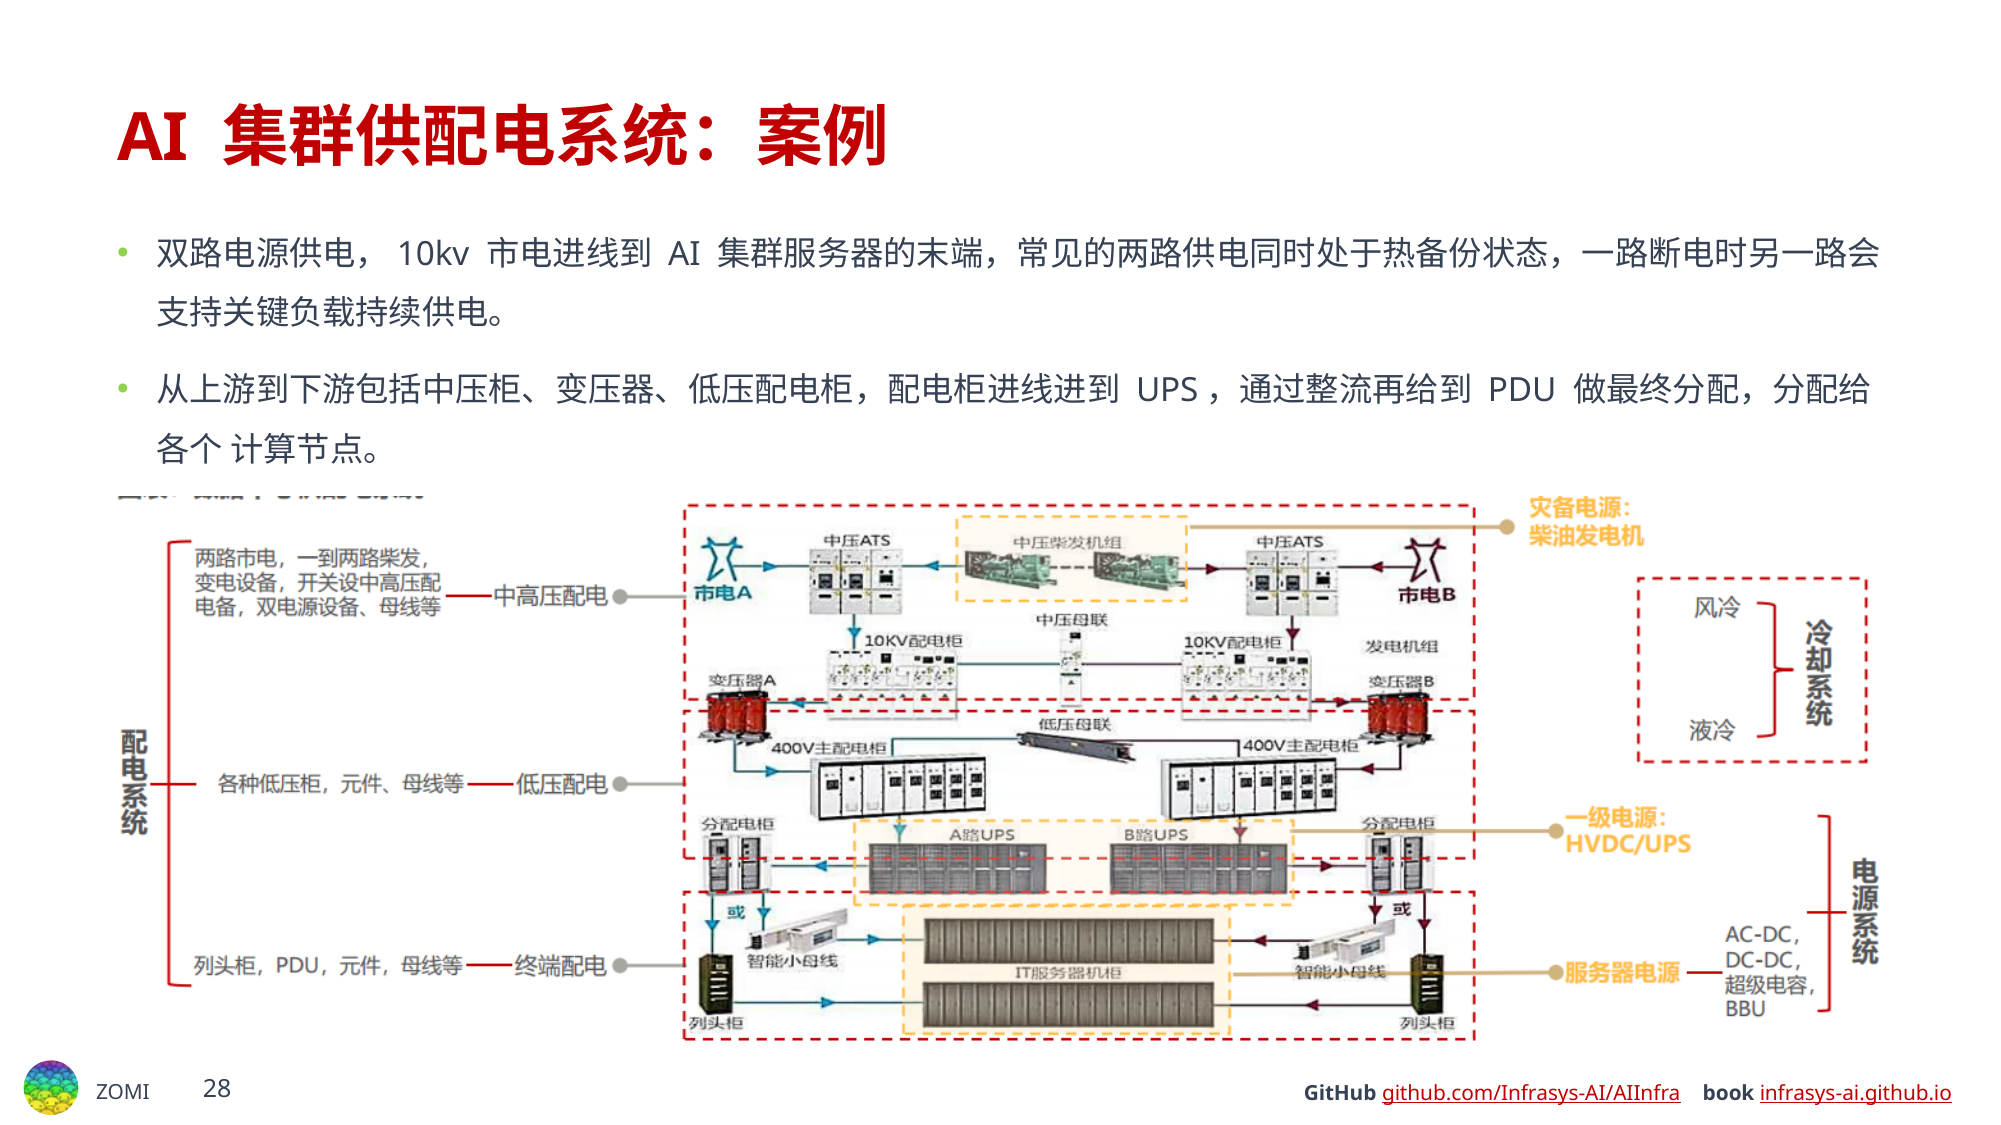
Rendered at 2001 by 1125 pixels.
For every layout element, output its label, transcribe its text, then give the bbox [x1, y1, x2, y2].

picture [23, 1060, 79, 1115]
list 双路电源供电，10kv 市电进线到 AI 集群服务器的末端，常见的两路供电同时处于热备份状态，一路断电时另一路会支持关键负载持续供电。 从上游到下游包括中压柜、变压器、低压配电柜，配电柜进线进到 UPS，通过整流再给到 PDU 做最终分配，分配给各个 计算节点。 [102, 204, 1901, 1043]
picture [111, 496, 1889, 1065]
title AI 集群供配电系统：案例 [102, 85, 1901, 183]
